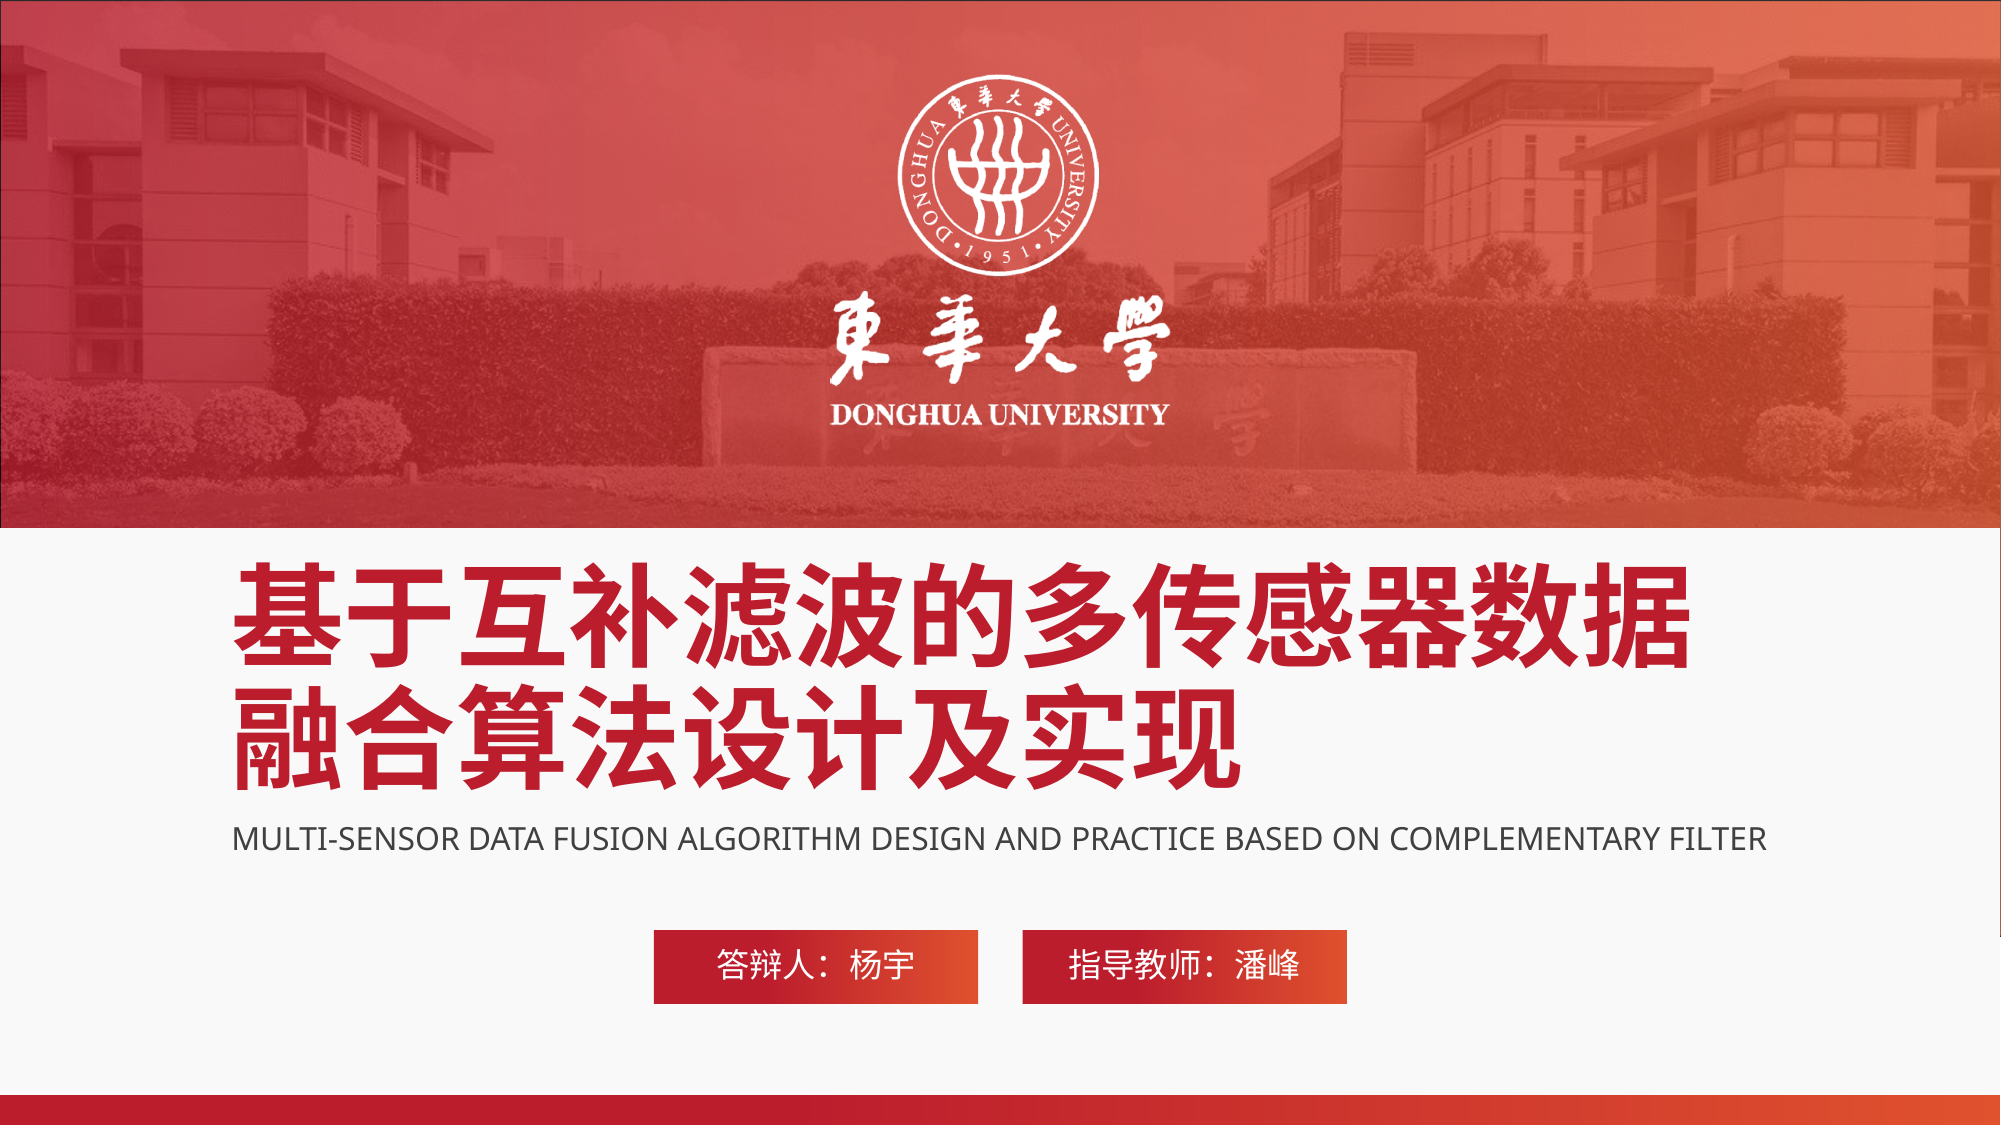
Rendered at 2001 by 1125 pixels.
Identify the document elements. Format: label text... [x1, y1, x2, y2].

picture [850, 69, 1138, 282]
list 基于互补滤波的多传感器数据融合算法设计及实现 [216, 615, 1784, 751]
picture [762, 283, 1225, 439]
list 答辩人：杨宇 [653, 930, 979, 1004]
picture [0, 0, 2000, 528]
list MULTI-SENSOR DATA FUSION ALGORITHM DESIGN AND PRACTICE BASED ON COMPLEMENTARY FILTER [216, 814, 1784, 866]
list 指导教师：潘峰 [1022, 930, 1347, 1004]
